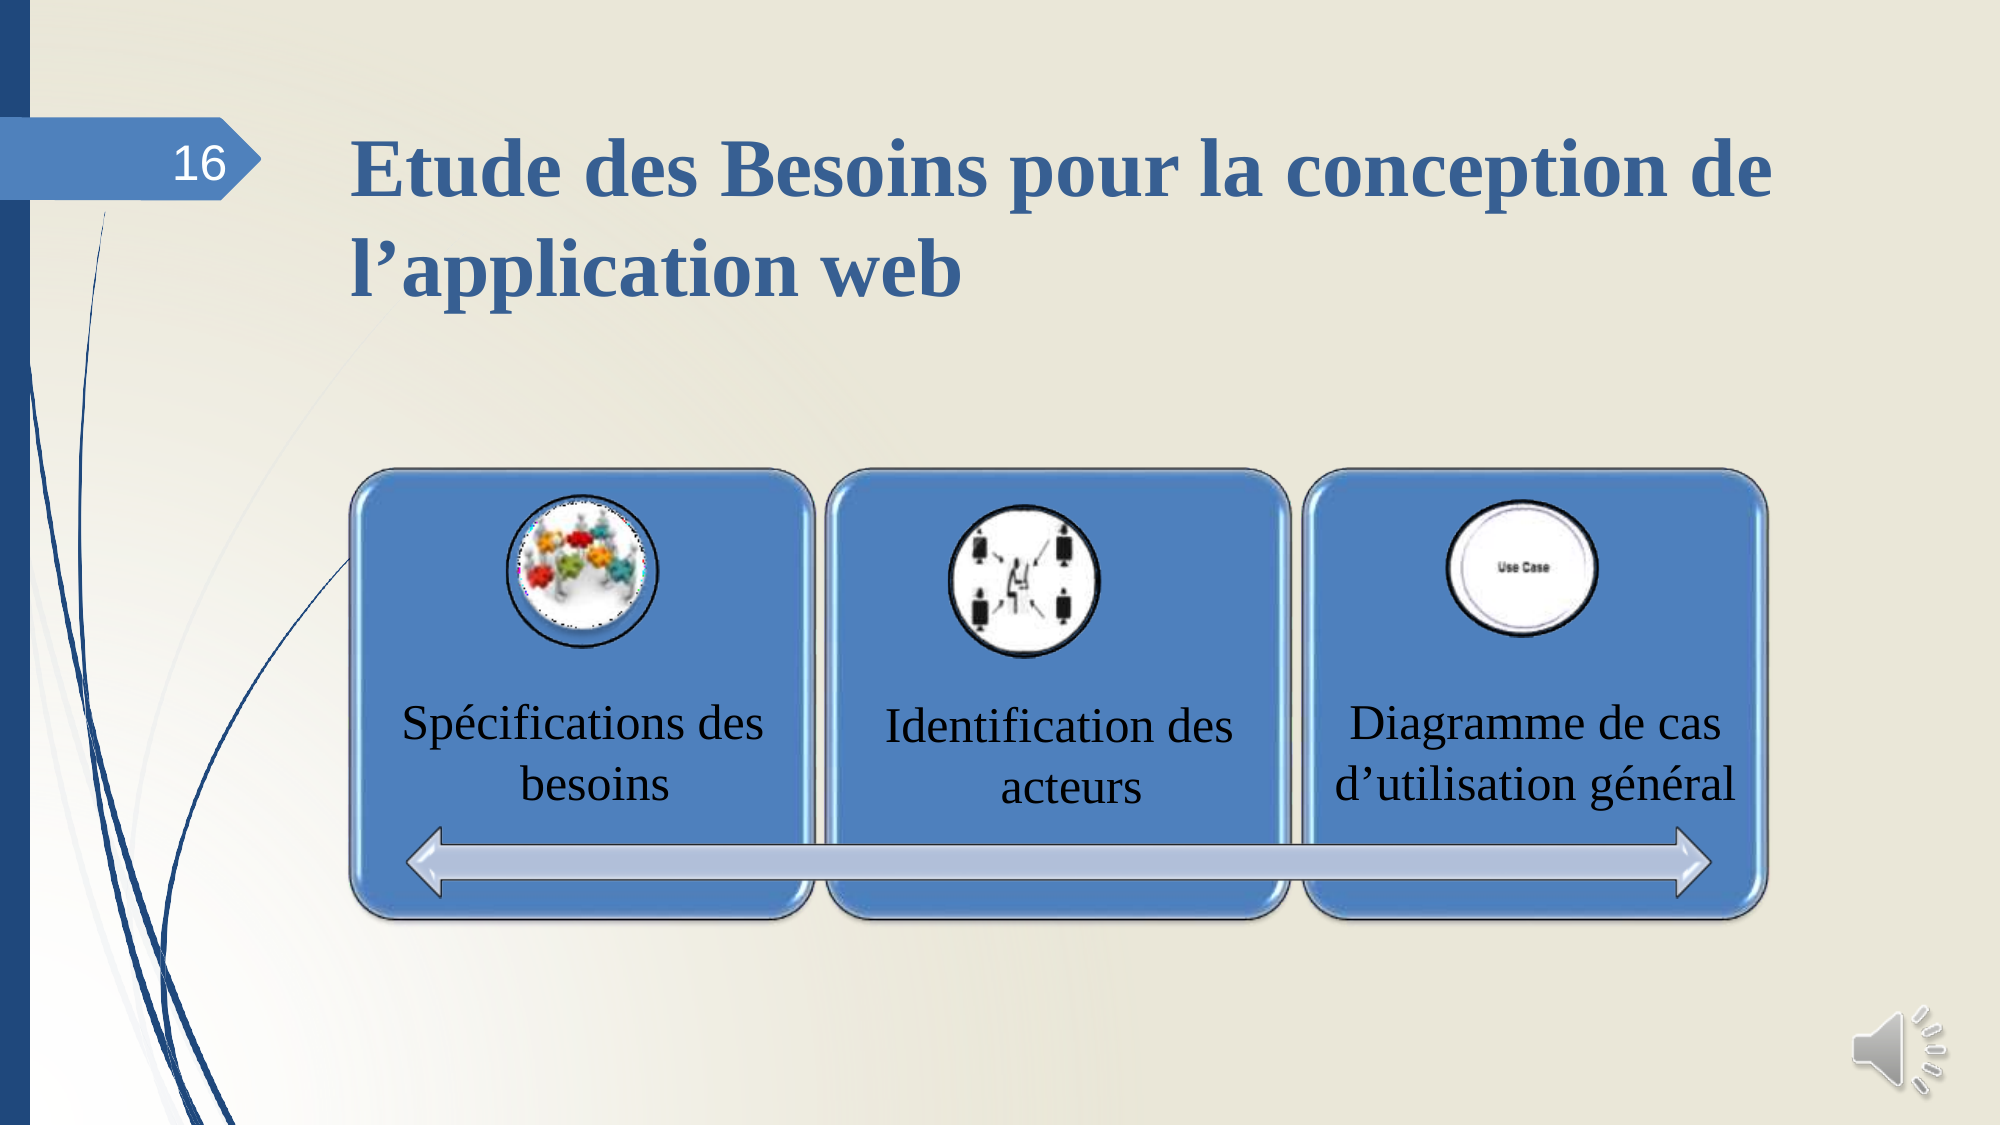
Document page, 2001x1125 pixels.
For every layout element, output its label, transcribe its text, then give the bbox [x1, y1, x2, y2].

title Etude des Besoins pour la conception de l’application web [348, 111, 1855, 314]
text_box 16 [155, 122, 243, 198]
text_box [820, 467, 1297, 826]
text_box [820, 899, 1297, 930]
text_box [1297, 467, 1774, 930]
text_box Diagramme de cas d’utilisation général [1332, 676, 1739, 811]
text_box Identification des acteurs [882, 679, 1236, 814]
text_box [405, 826, 1713, 899]
text_box Spécifications des besoins [399, 676, 766, 811]
text_box [344, 467, 820, 930]
text_box [1851, 1002, 1952, 1103]
text_box [947, 504, 1102, 659]
picture [30, 0, 2000, 1125]
text_box [505, 494, 660, 649]
text_box [1445, 499, 1600, 638]
